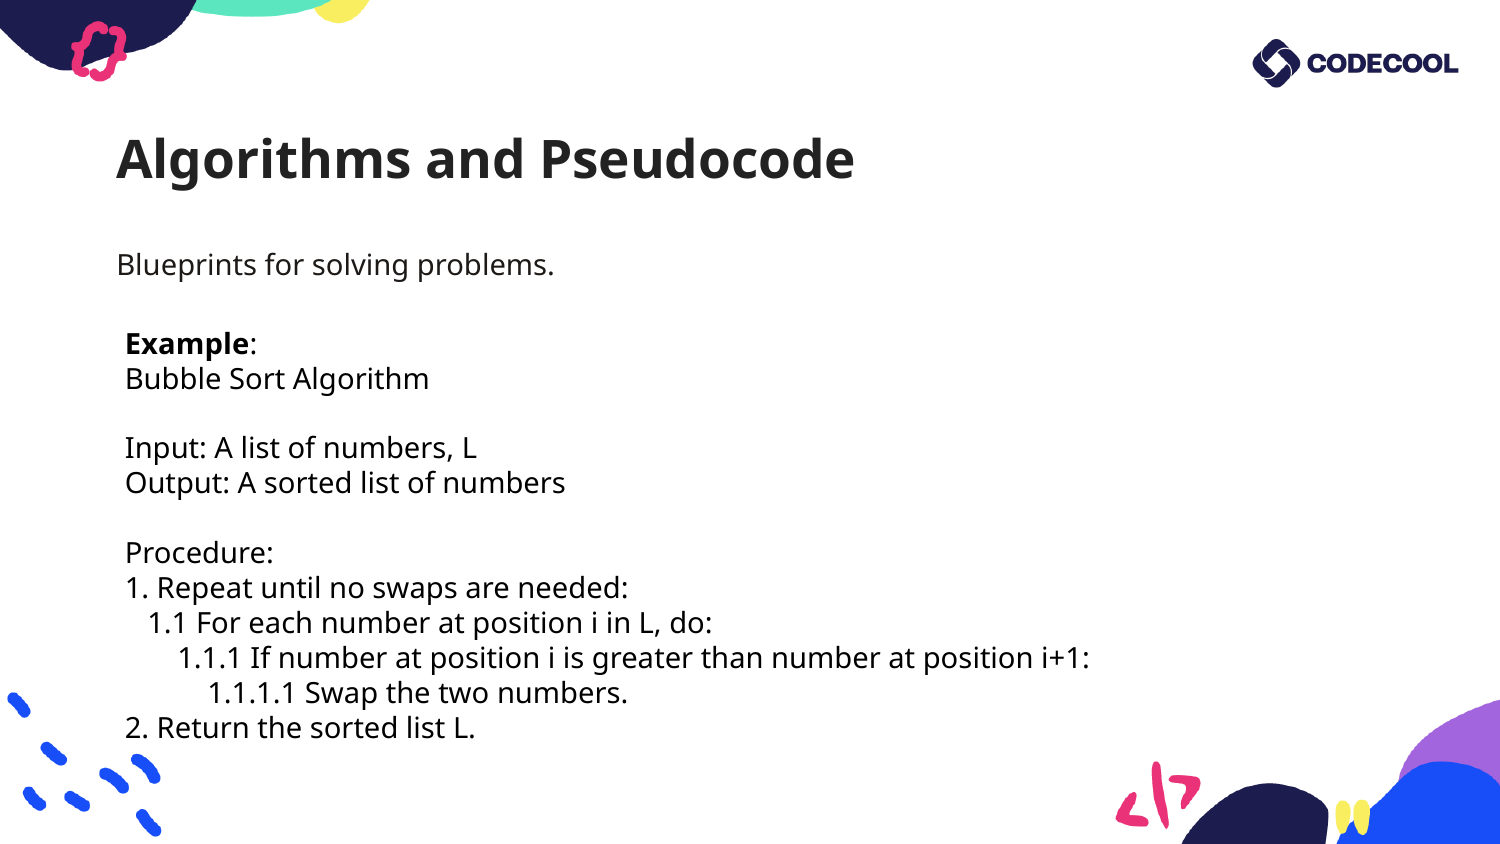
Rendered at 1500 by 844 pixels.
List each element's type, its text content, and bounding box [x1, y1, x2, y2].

title Algorithms and Pseudocode [101, 110, 1499, 205]
picture [0, 0, 1500, 844]
list Blueprints for solving problems. [101, 226, 1419, 310]
text_box Example: Bubble Sort Algorithm Input: A list of numbers, L Output: A sorted list of numbers Procedure: 1. Repeat until no swaps are needed: 1.1 For each number at position i in L, do: 1.1.1 If number at position i is greater than number at position i+1: 1.1.1.1 Swap the two numbers. 2. Return the sorted list L. [109, 309, 1410, 793]
